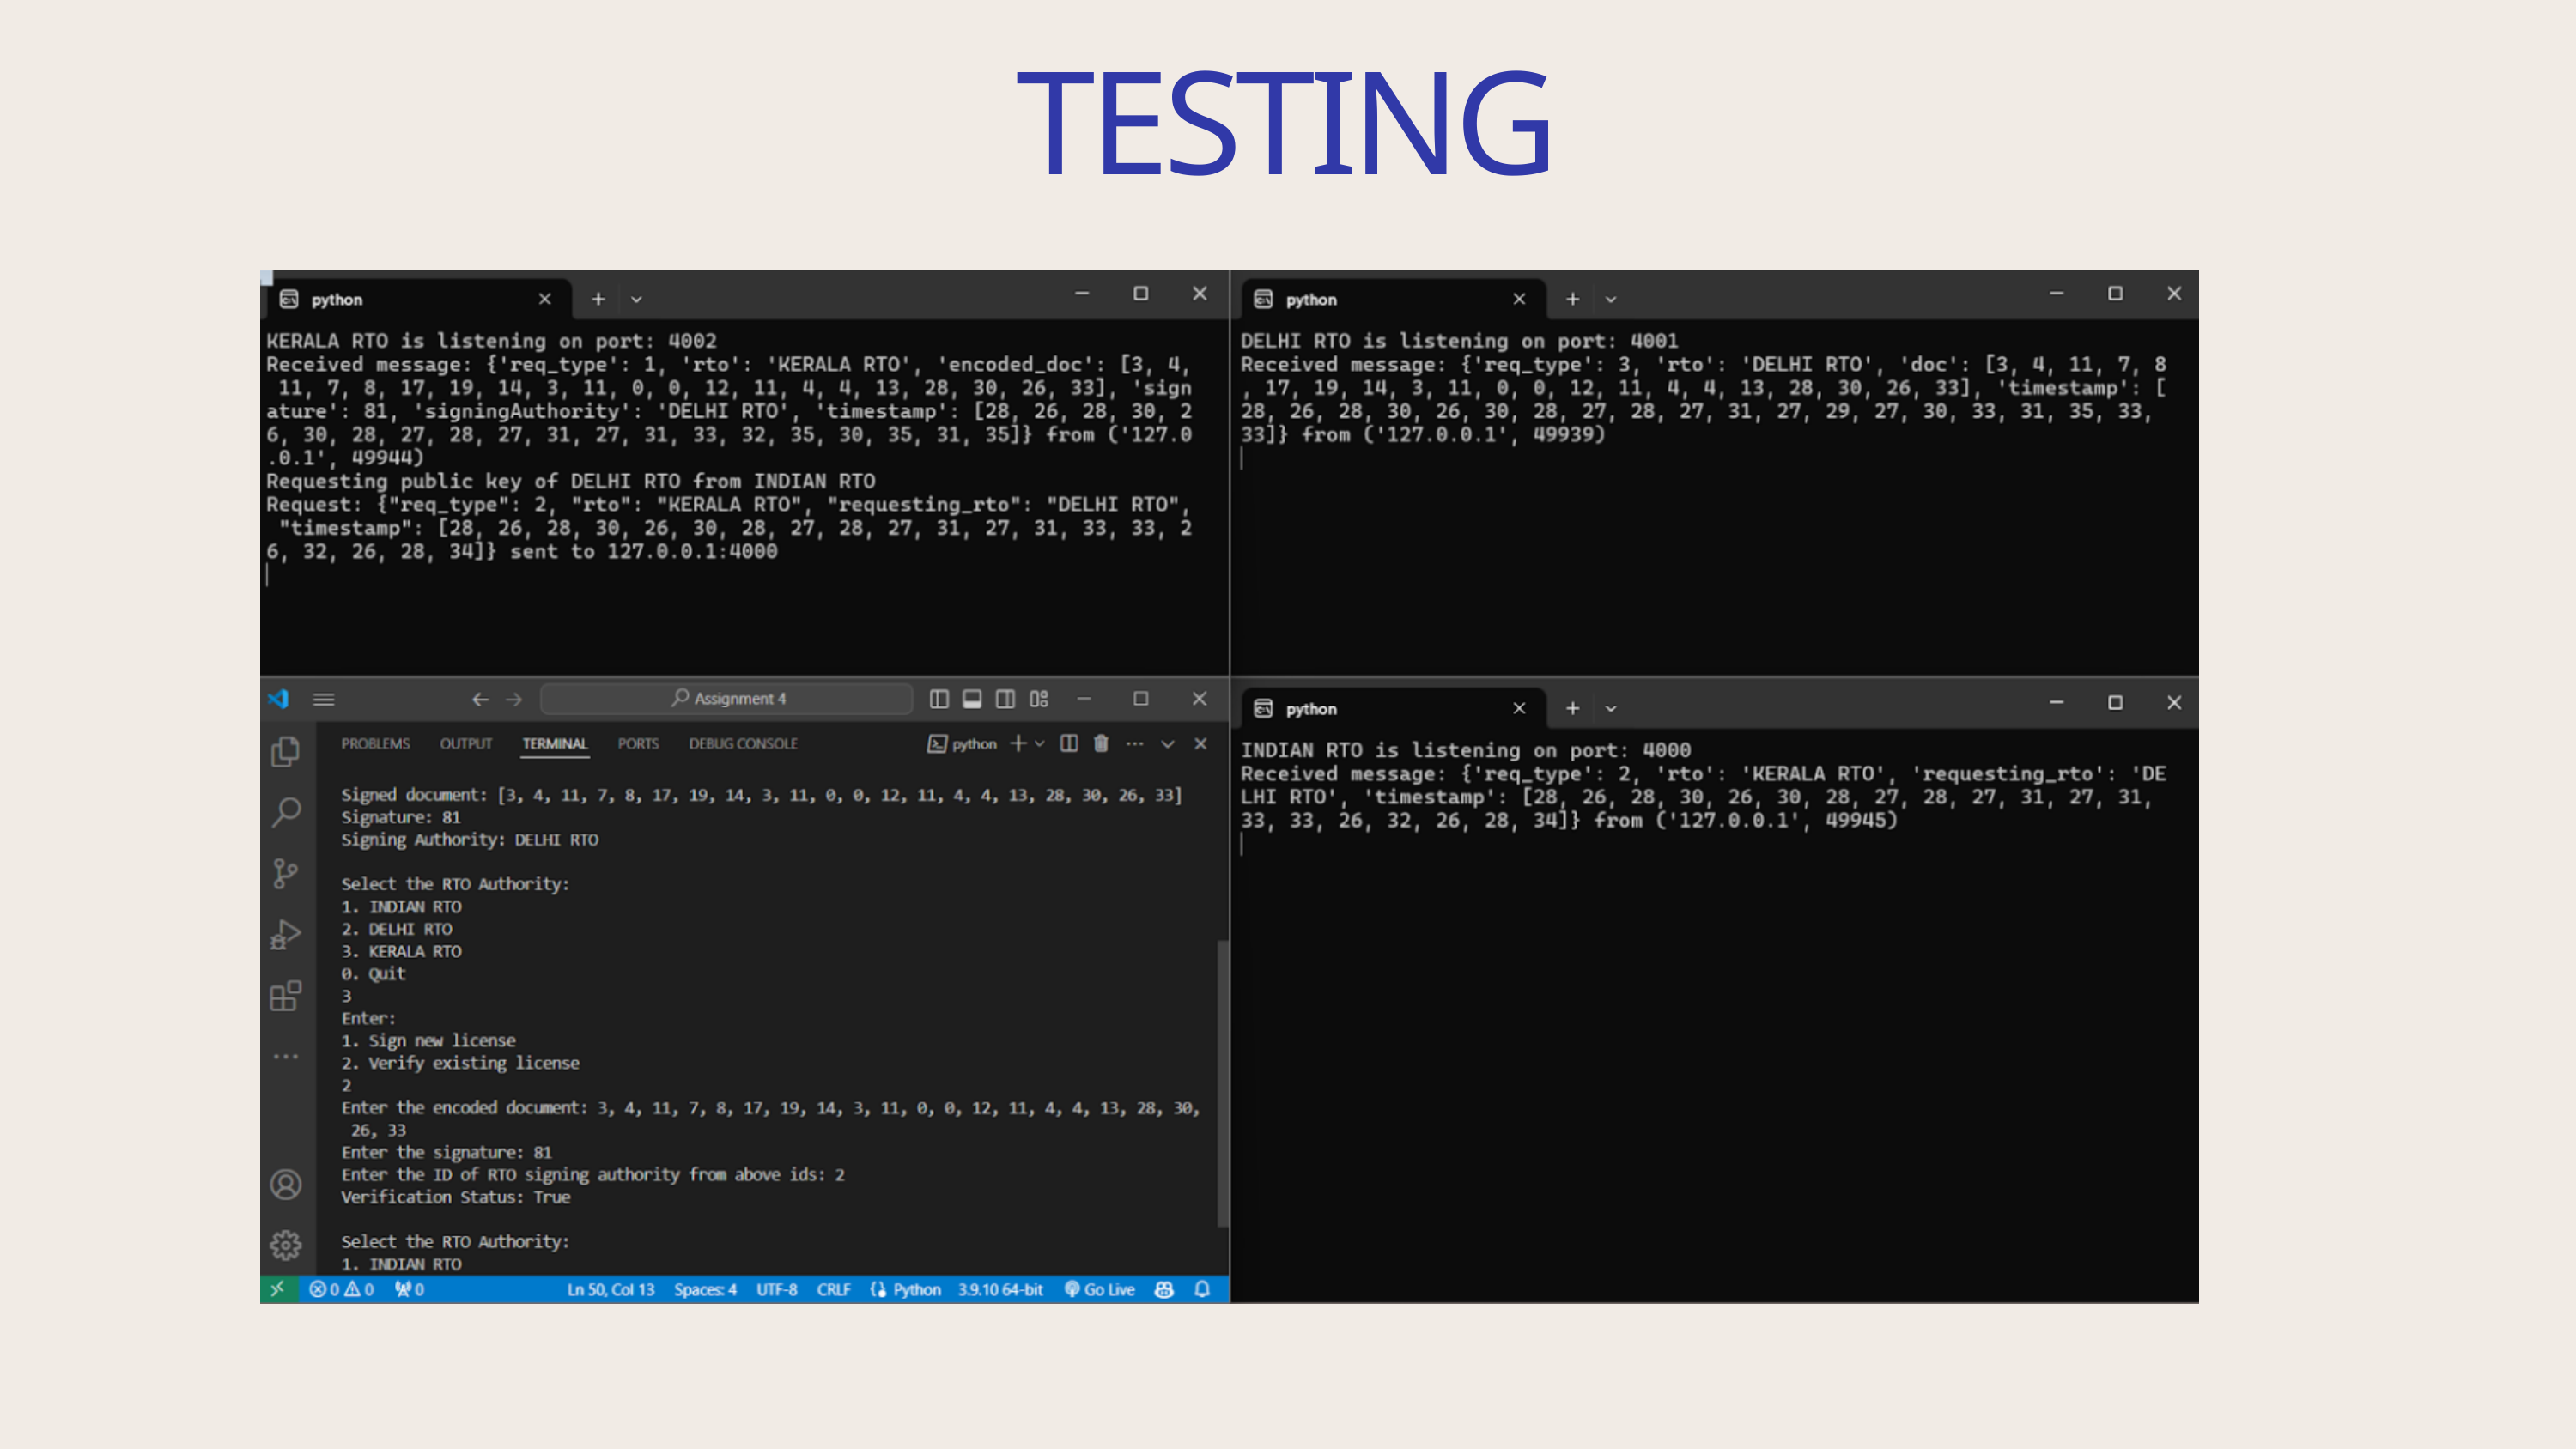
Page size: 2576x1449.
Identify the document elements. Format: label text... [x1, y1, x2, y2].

text_box TESTING [348, 60, 2228, 204]
text_box [260, 270, 2199, 1304]
